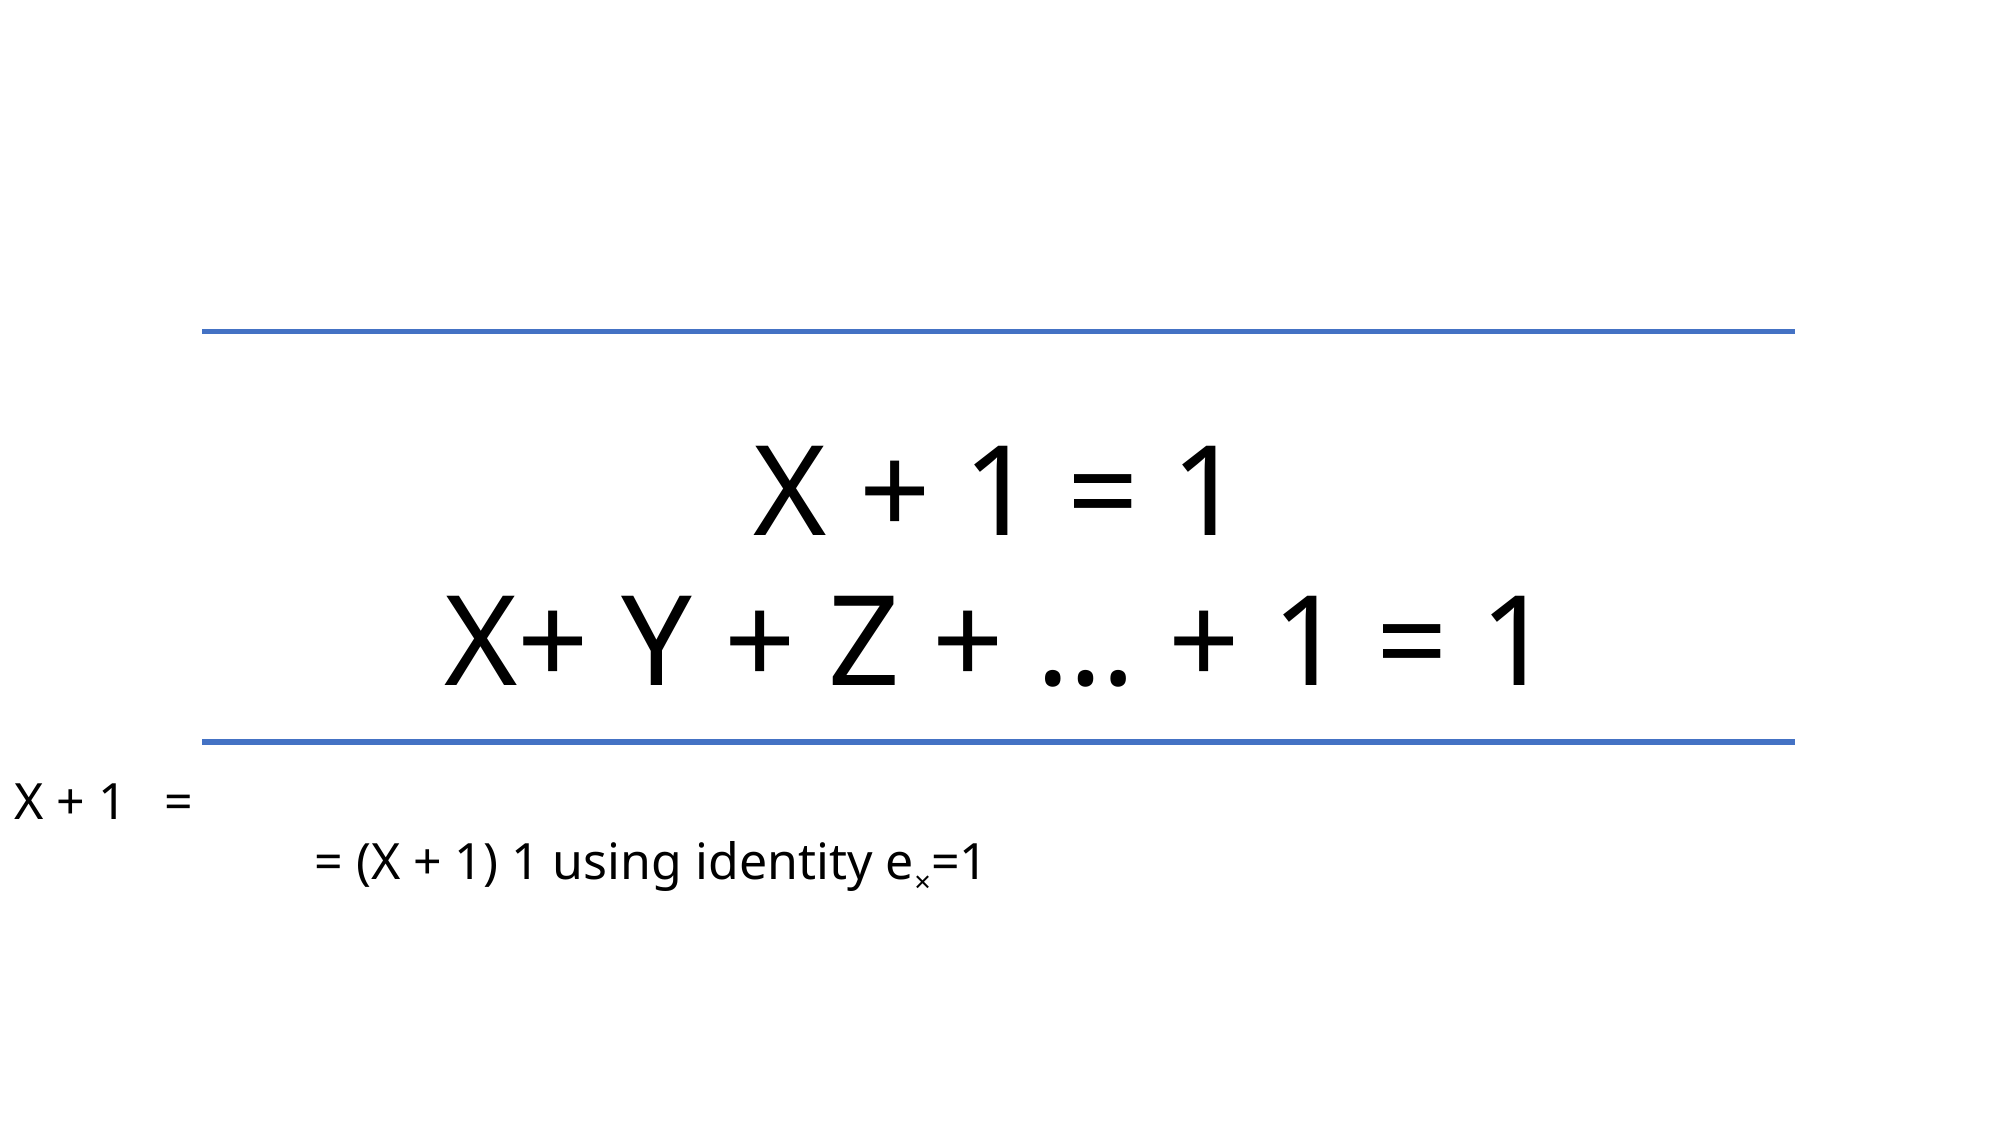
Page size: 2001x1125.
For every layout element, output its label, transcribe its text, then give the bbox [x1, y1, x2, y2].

text_box X + 1 = 1 X+ Y + Z + … + 1 = 1 [0, 403, 1999, 719]
text_box X + 1 = = (X + 1) 1 using identity e×=1 [0, 762, 2000, 906]
